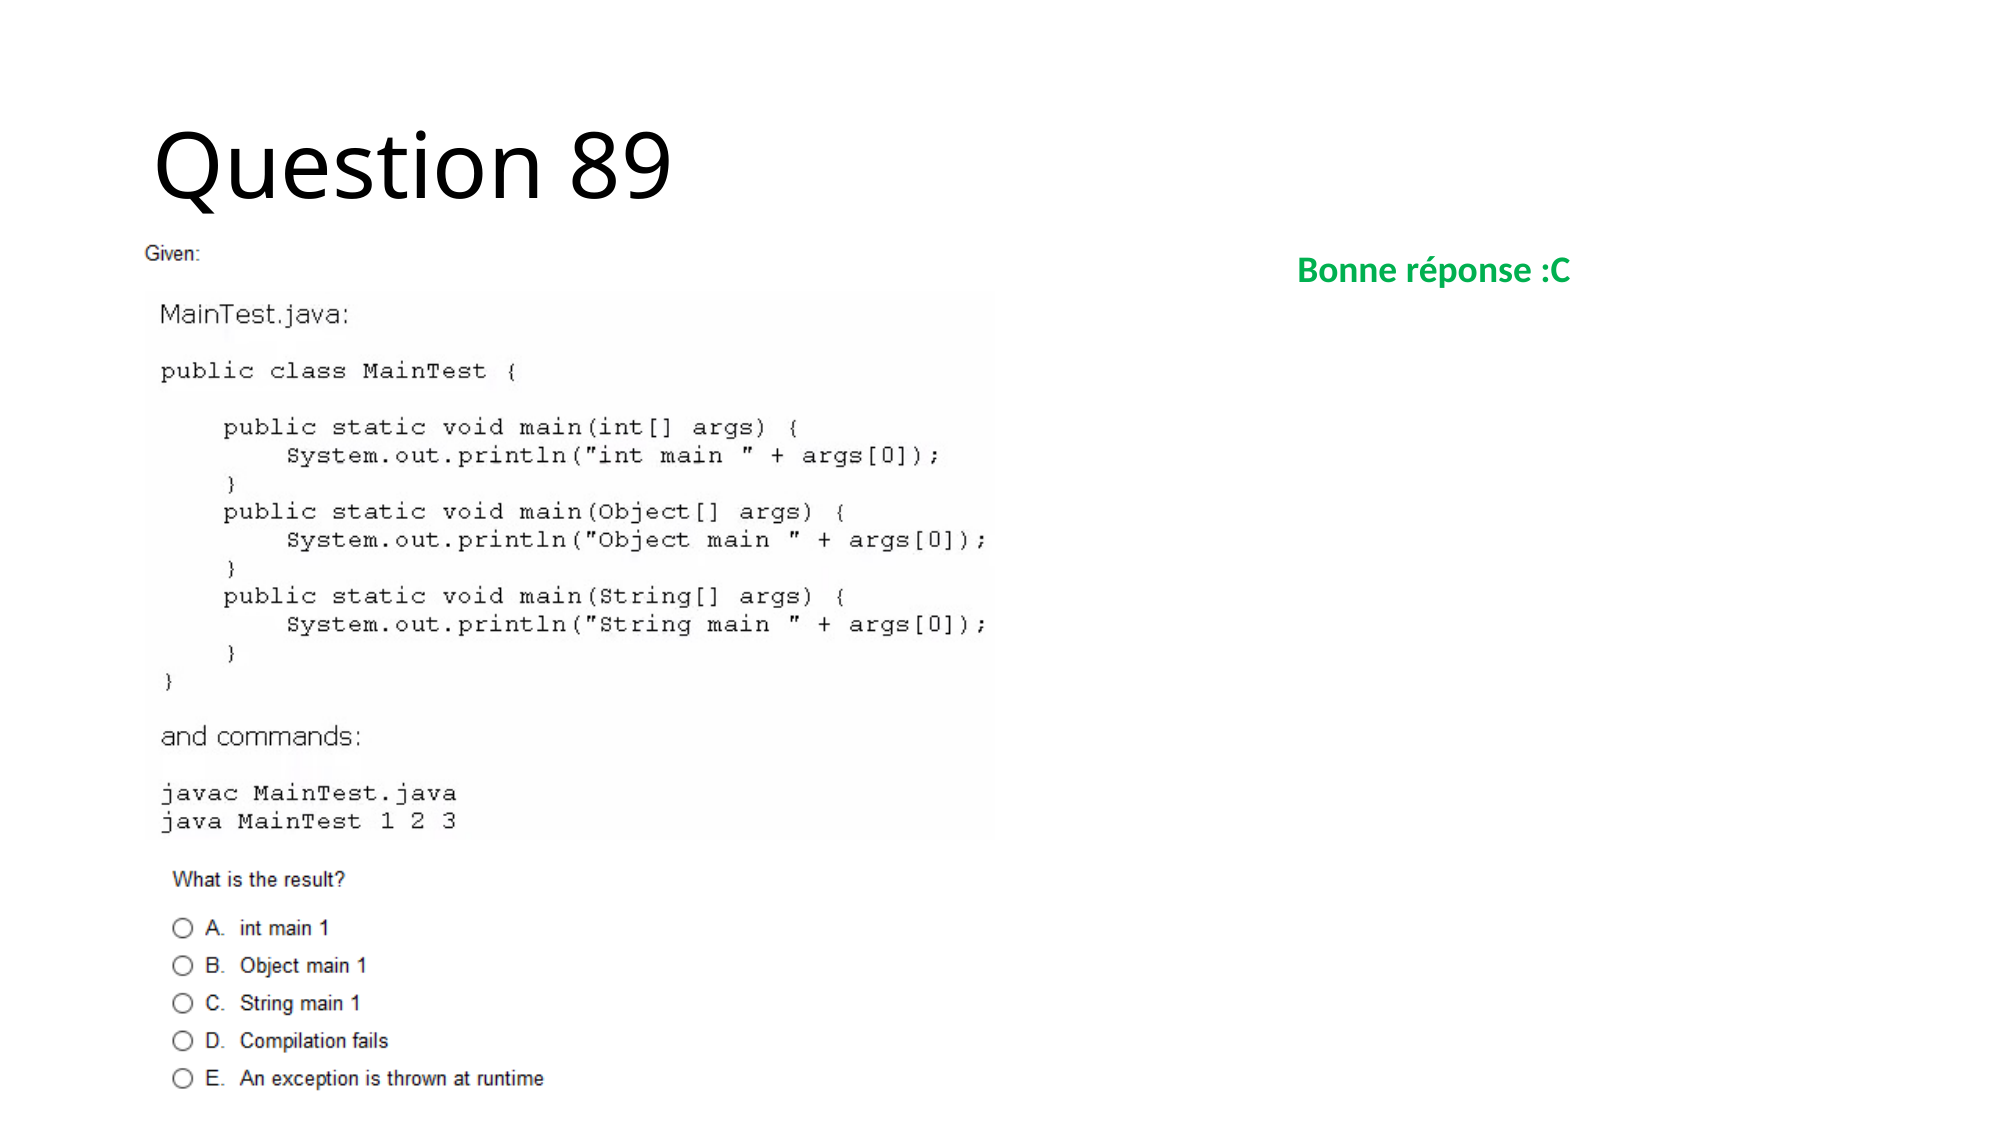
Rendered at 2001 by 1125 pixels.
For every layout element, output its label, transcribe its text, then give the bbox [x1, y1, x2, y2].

picture [165, 865, 554, 1092]
title Question 89 [137, 59, 1863, 278]
picture [137, 239, 996, 841]
text_box Bonne réponse :C [1282, 238, 1707, 298]
